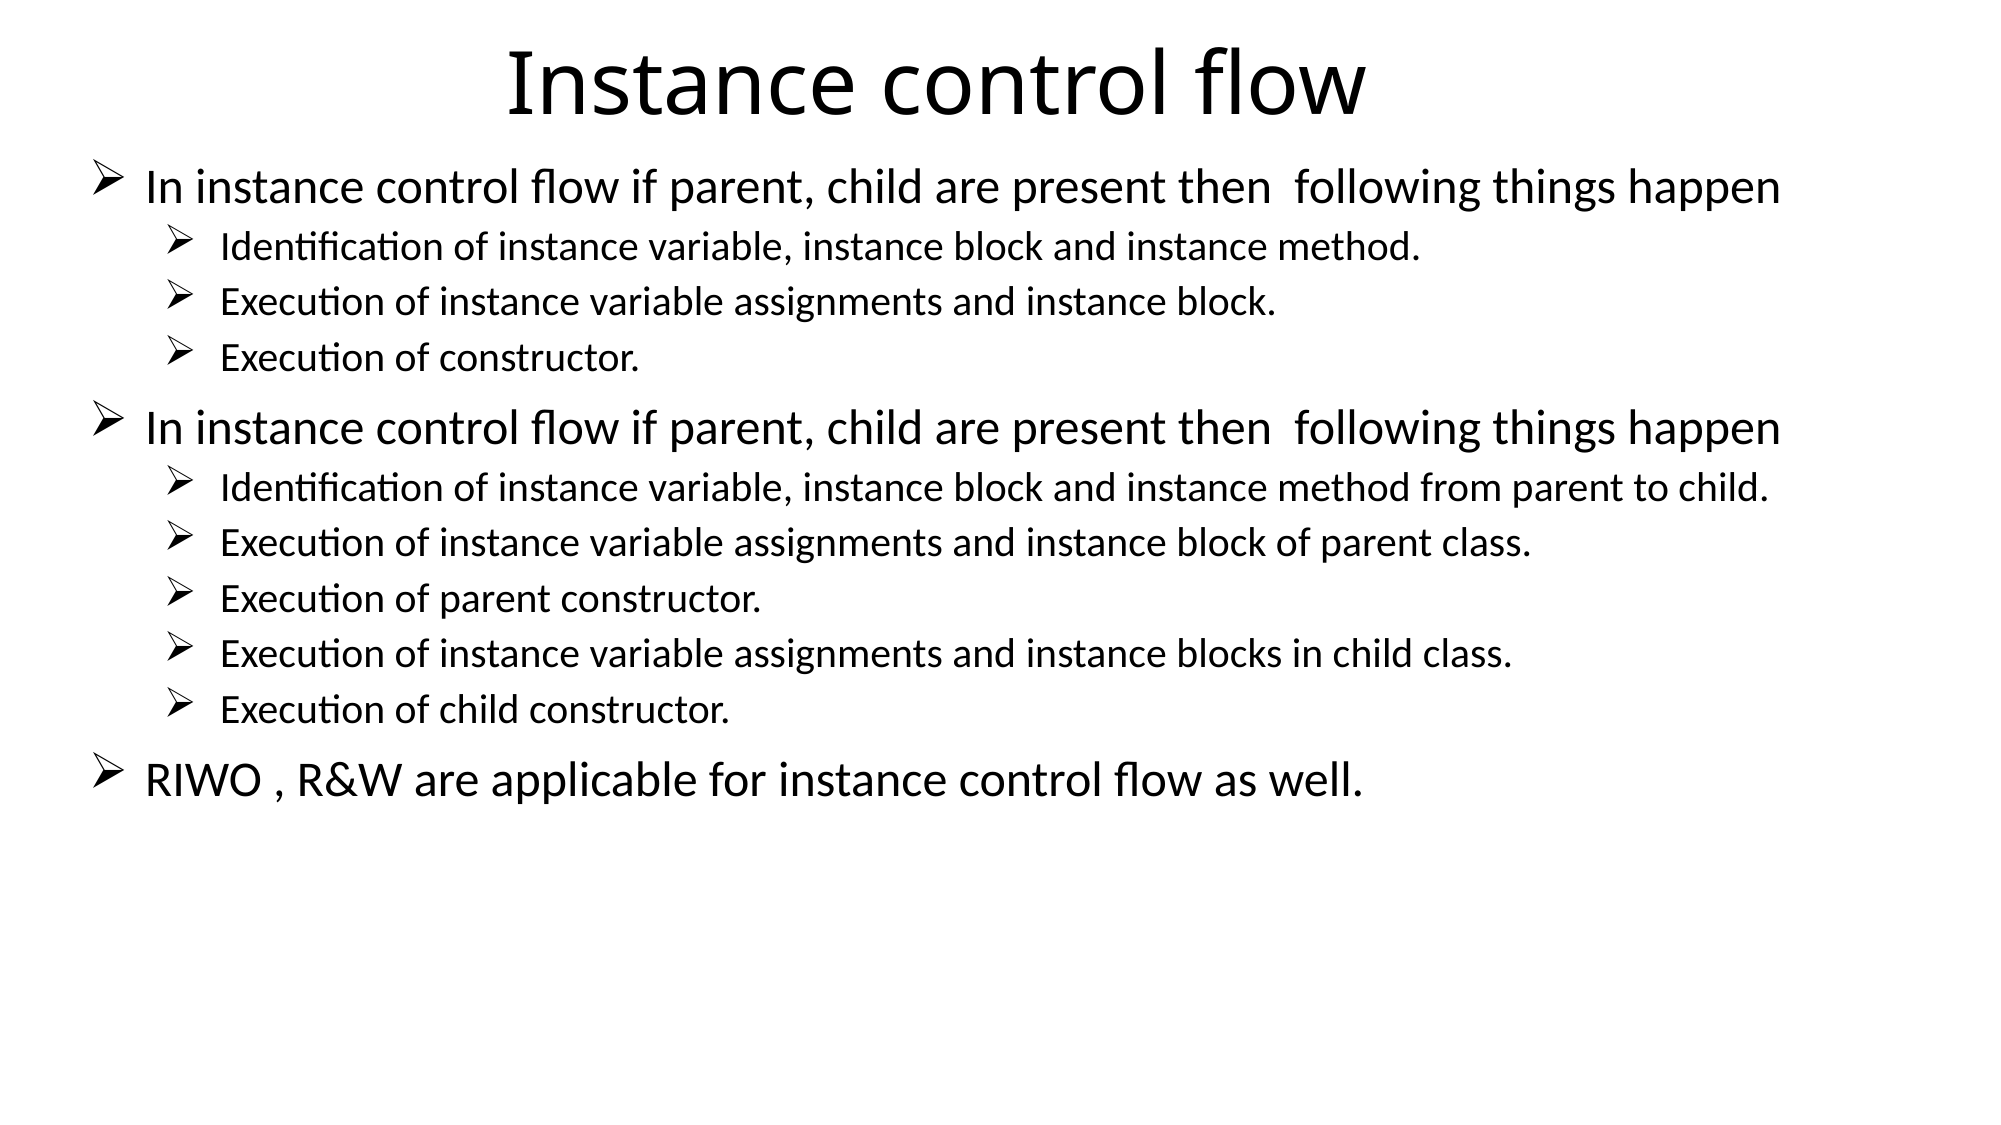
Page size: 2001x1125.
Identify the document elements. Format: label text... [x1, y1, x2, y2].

text_box In instance control flow if parent, child are present then following things happen Identification of instance variable, instance block and instance method. Execution of instance variable assignments and instance block. Execution of constructor. In instance control flow if parent, child are present then following things happen Identification of instance variable, instance block and instance method from parent to child. Execution of instance variable assignments and instance block of parent class. Execution of parent constructor. Execution of instance variable assignments and instance blocks in child class. Execution of child constructor. RIWO , R&W are applicable for instance control flow as well. [73, 152, 1958, 1047]
text_box [49, 127, 1933, 1089]
text_box Instance control flow [171, 31, 1702, 142]
